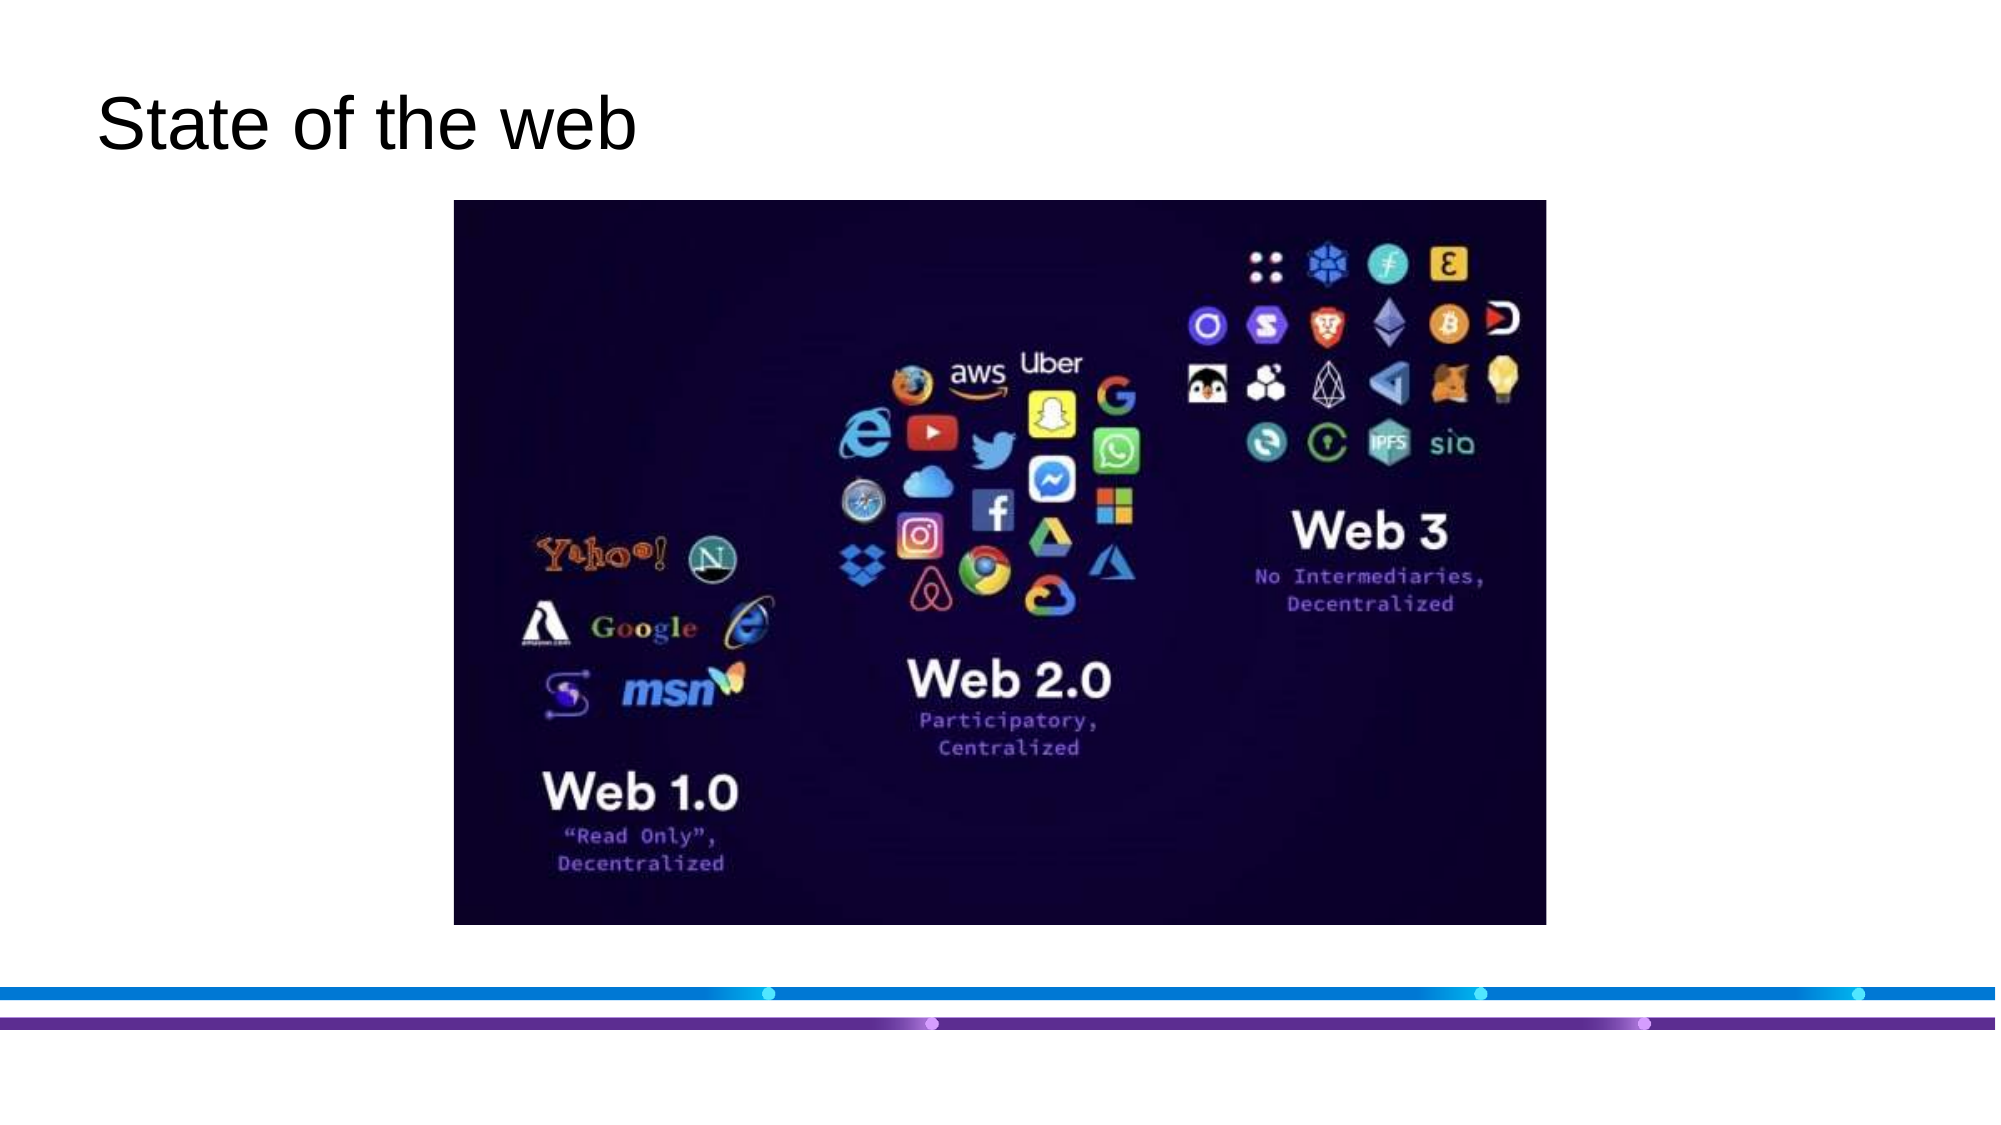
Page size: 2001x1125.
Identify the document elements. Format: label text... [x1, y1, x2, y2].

picture [0, 987, 2000, 1030]
picture [453, 200, 1547, 925]
title State of the web [96, 75, 1904, 263]
